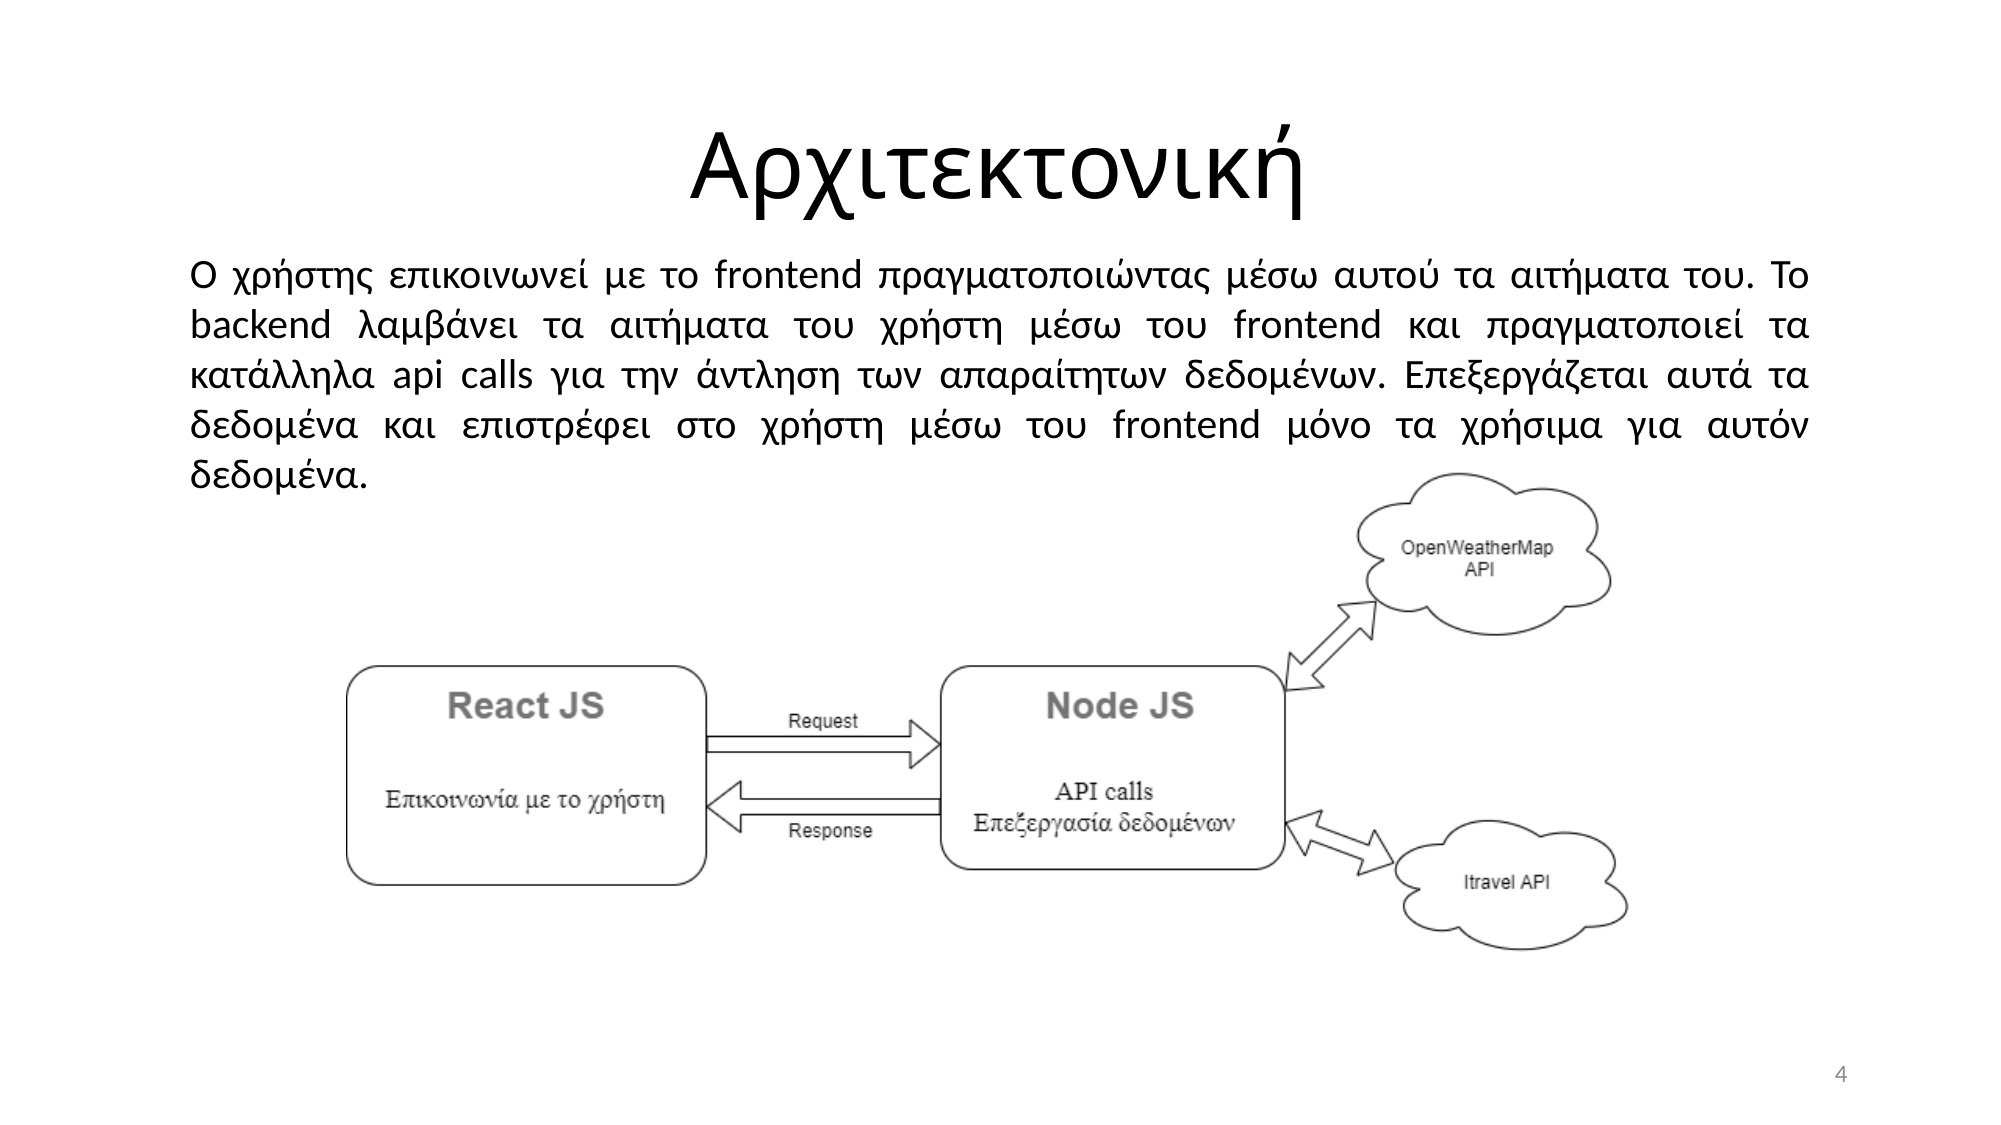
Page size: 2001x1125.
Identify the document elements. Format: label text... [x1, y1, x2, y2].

text_box Ο χρήστης επικοινωνεί με το frontend πραγματοποιώντας μέσω αυτού τα αιτήματα του. Το backend λαμβάνει τα αιτήματα του χρήστη μέσω του frontend και πραγματοποιεί τα κατάλληλα api calls για την άντληση των απαραίτητων δεδομένων. Επεξεργάζεται αυτά τα δεδομένα και επιστρέφει στο χρήστη μέσω του frontend μόνο τα χρήσιμα για αυτόν δεδομένα. [174, 239, 1825, 505]
slide_number 4 [1412, 1042, 1863, 1103]
title Αρχιτεκτονική [137, 59, 1863, 278]
picture [346, 456, 1638, 958]
